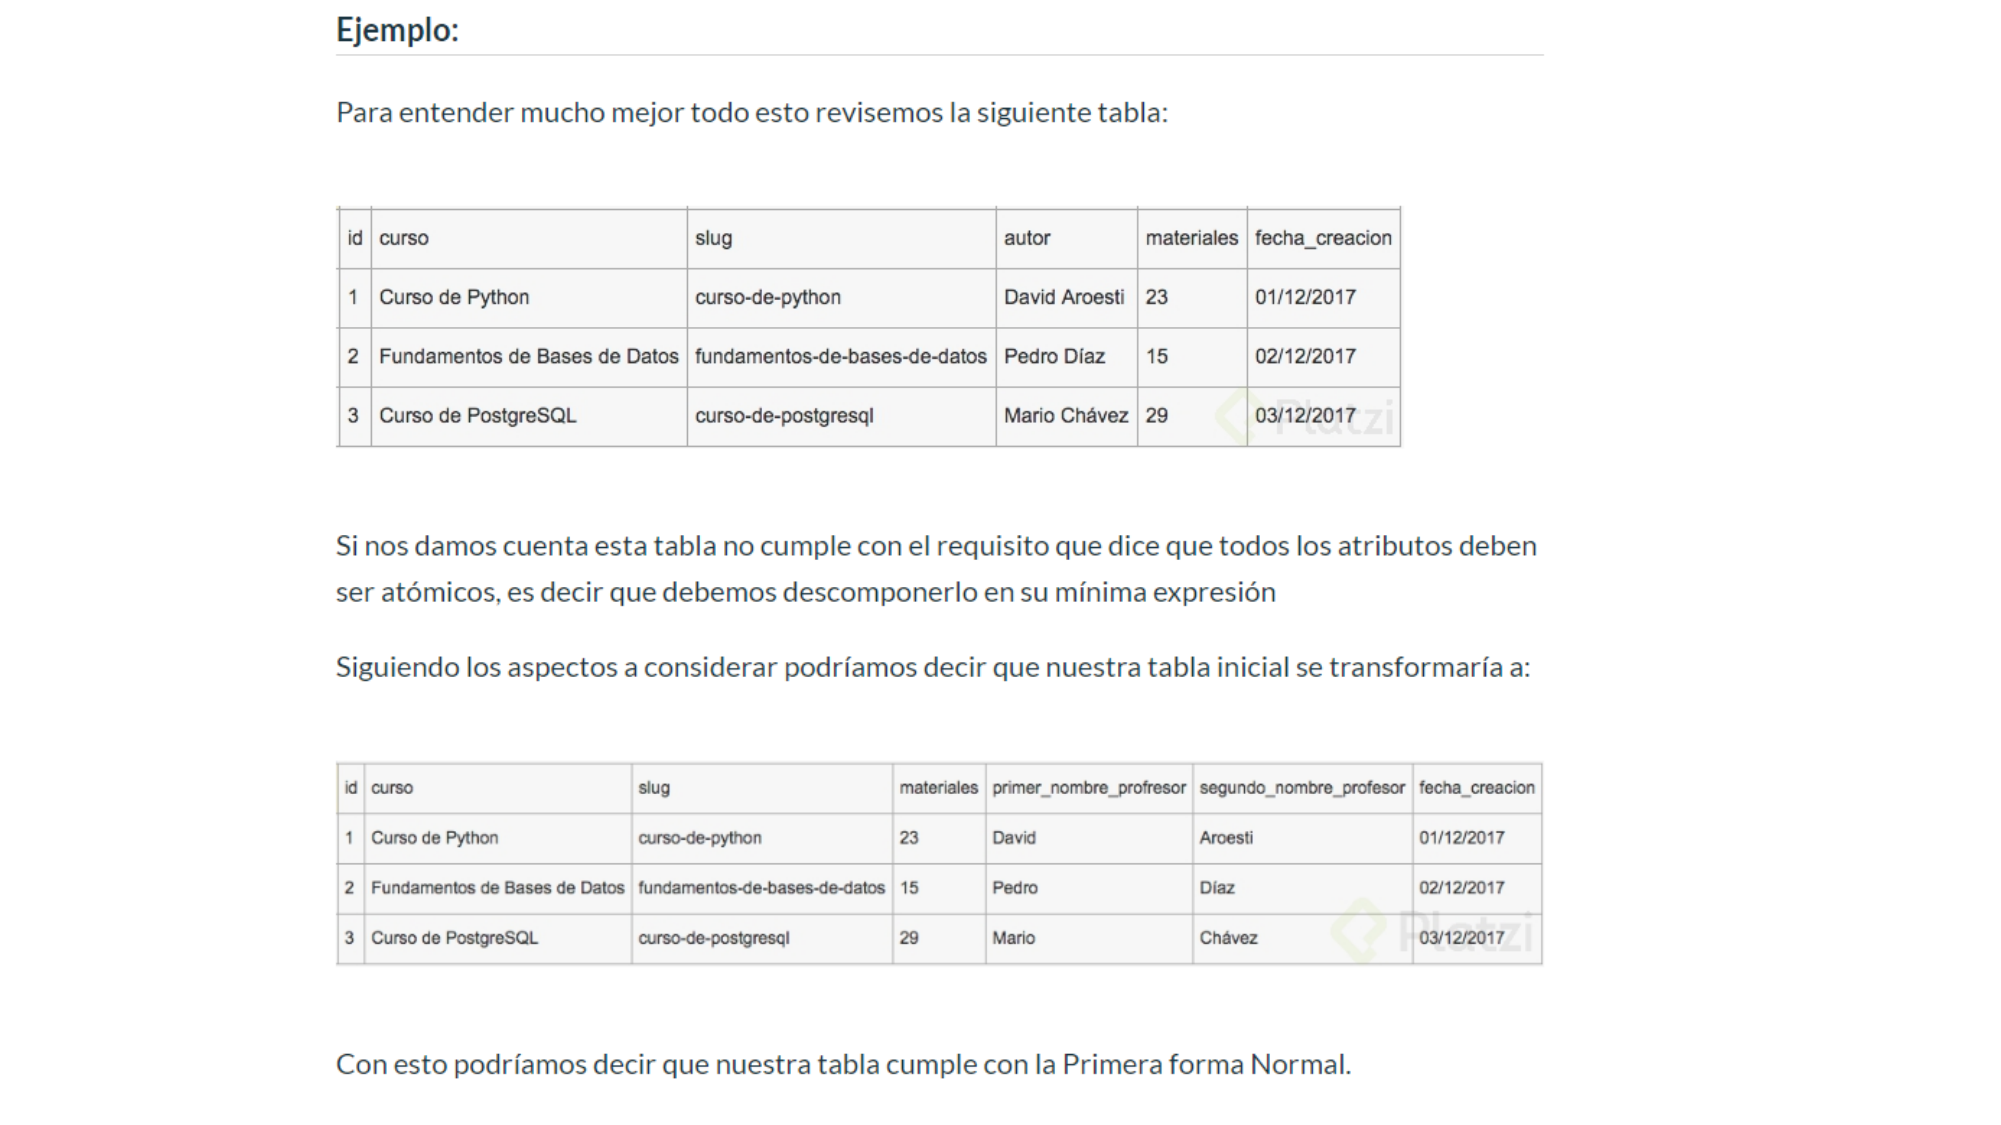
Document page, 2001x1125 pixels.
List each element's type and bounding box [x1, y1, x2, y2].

picture [327, 0, 1575, 1095]
